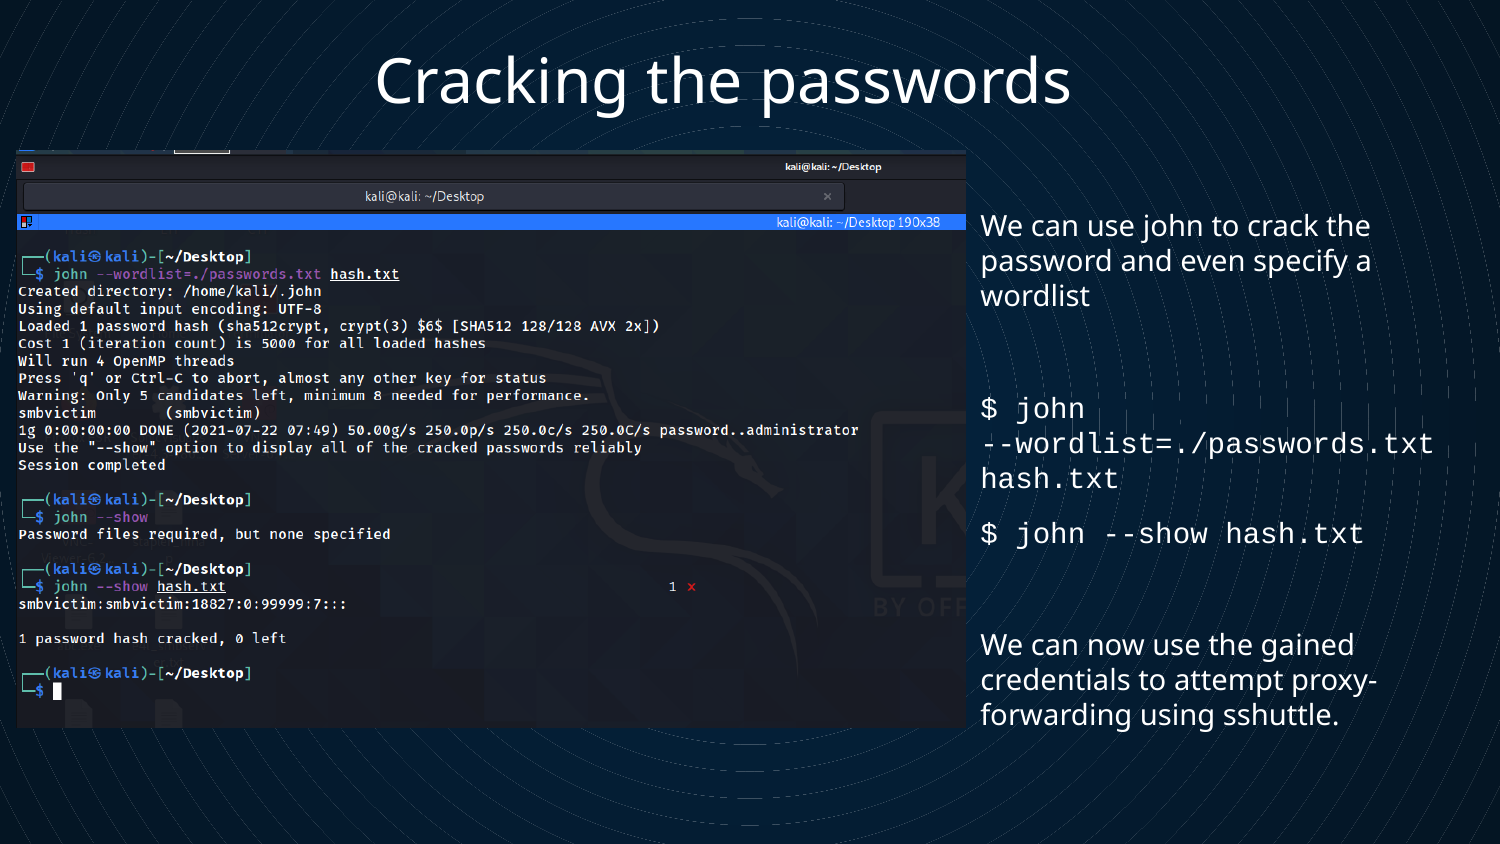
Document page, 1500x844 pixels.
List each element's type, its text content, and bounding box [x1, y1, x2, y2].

text_box We can use john to crack the password and even specify a wordlist $ john --wordlist=./passwords.txt hash.txt $ john --show hash.txt We can now use the gained credentials to attempt proxy-forwarding using sshuttle. [965, 192, 1453, 747]
title Cracking the passwords [24, 31, 1423, 132]
picture [16, 150, 966, 728]
